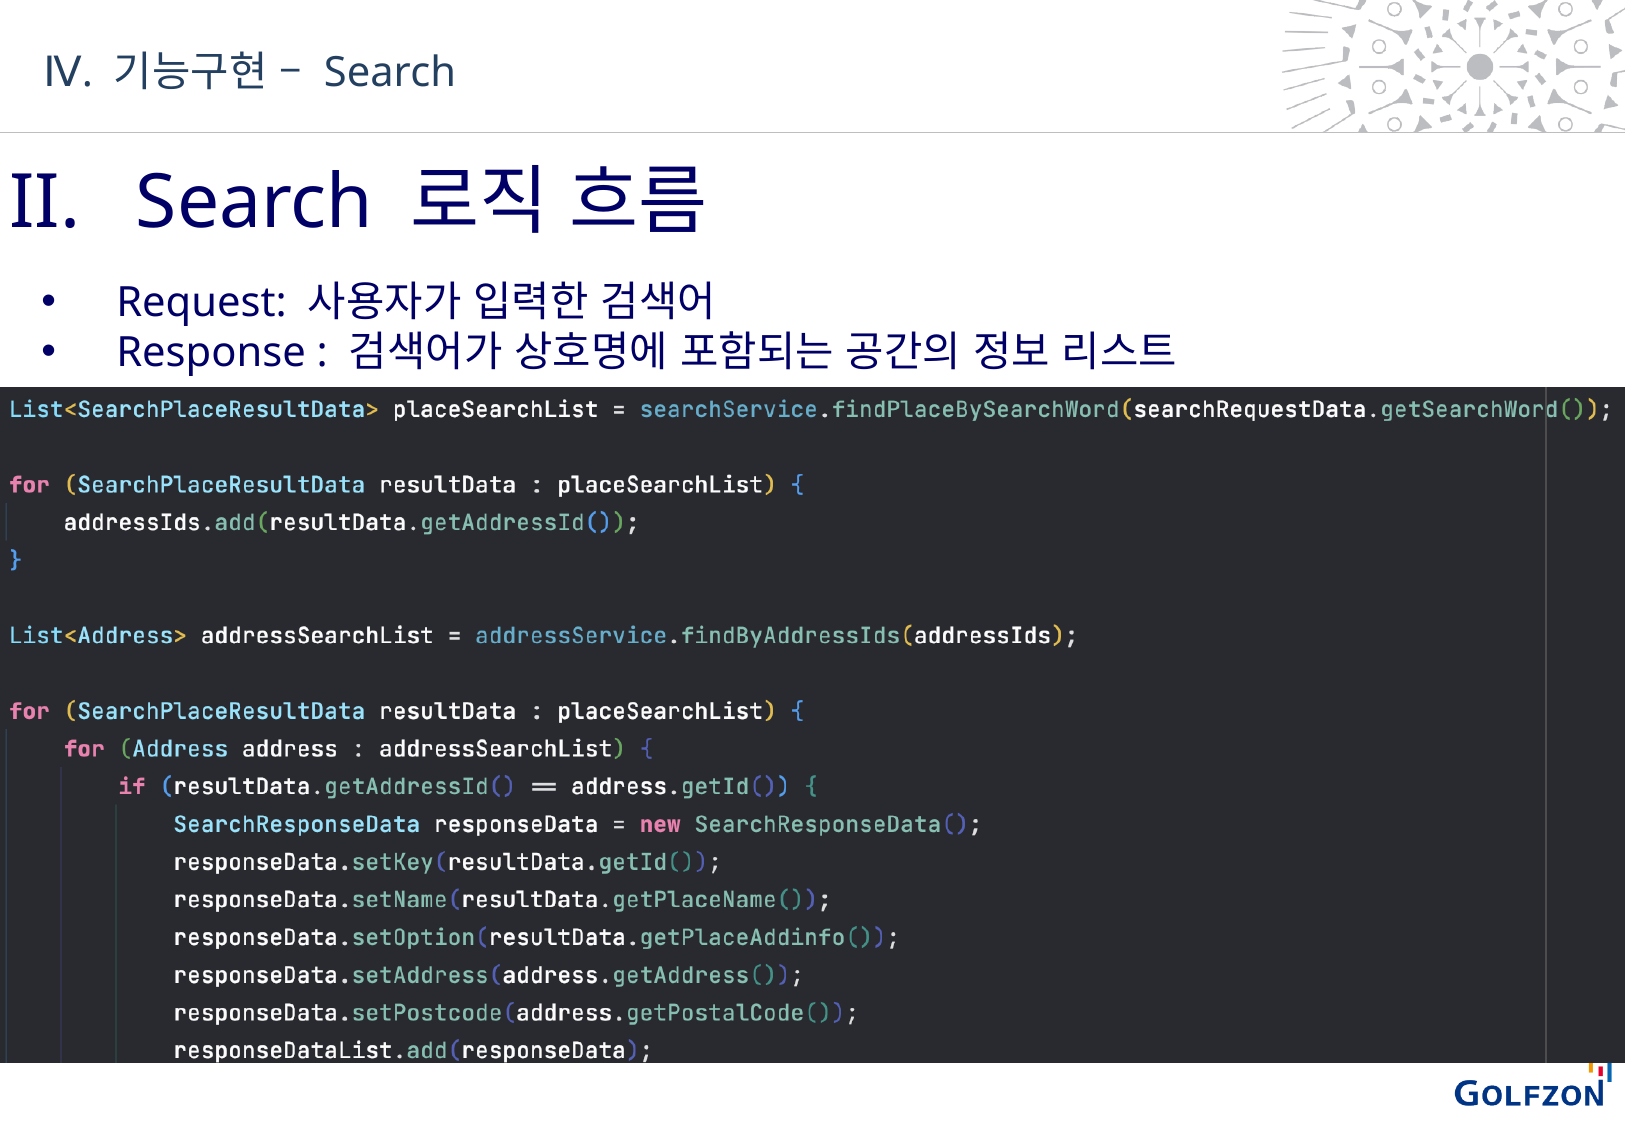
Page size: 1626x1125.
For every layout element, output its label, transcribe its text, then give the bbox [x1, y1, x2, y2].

picture [1281, 0, 1625, 132]
text_box Ⅳ. 기능구현 – Search [41, 42, 625, 95]
subtitle Request: 사용자가 입력한 검색어 Response : 검색어가 상호명에 포함되는 공간의 정보 리스트 [41, 275, 1550, 376]
text_box II. Search 로직 흐름 [7, 149, 1350, 243]
picture [0, 387, 1625, 1106]
